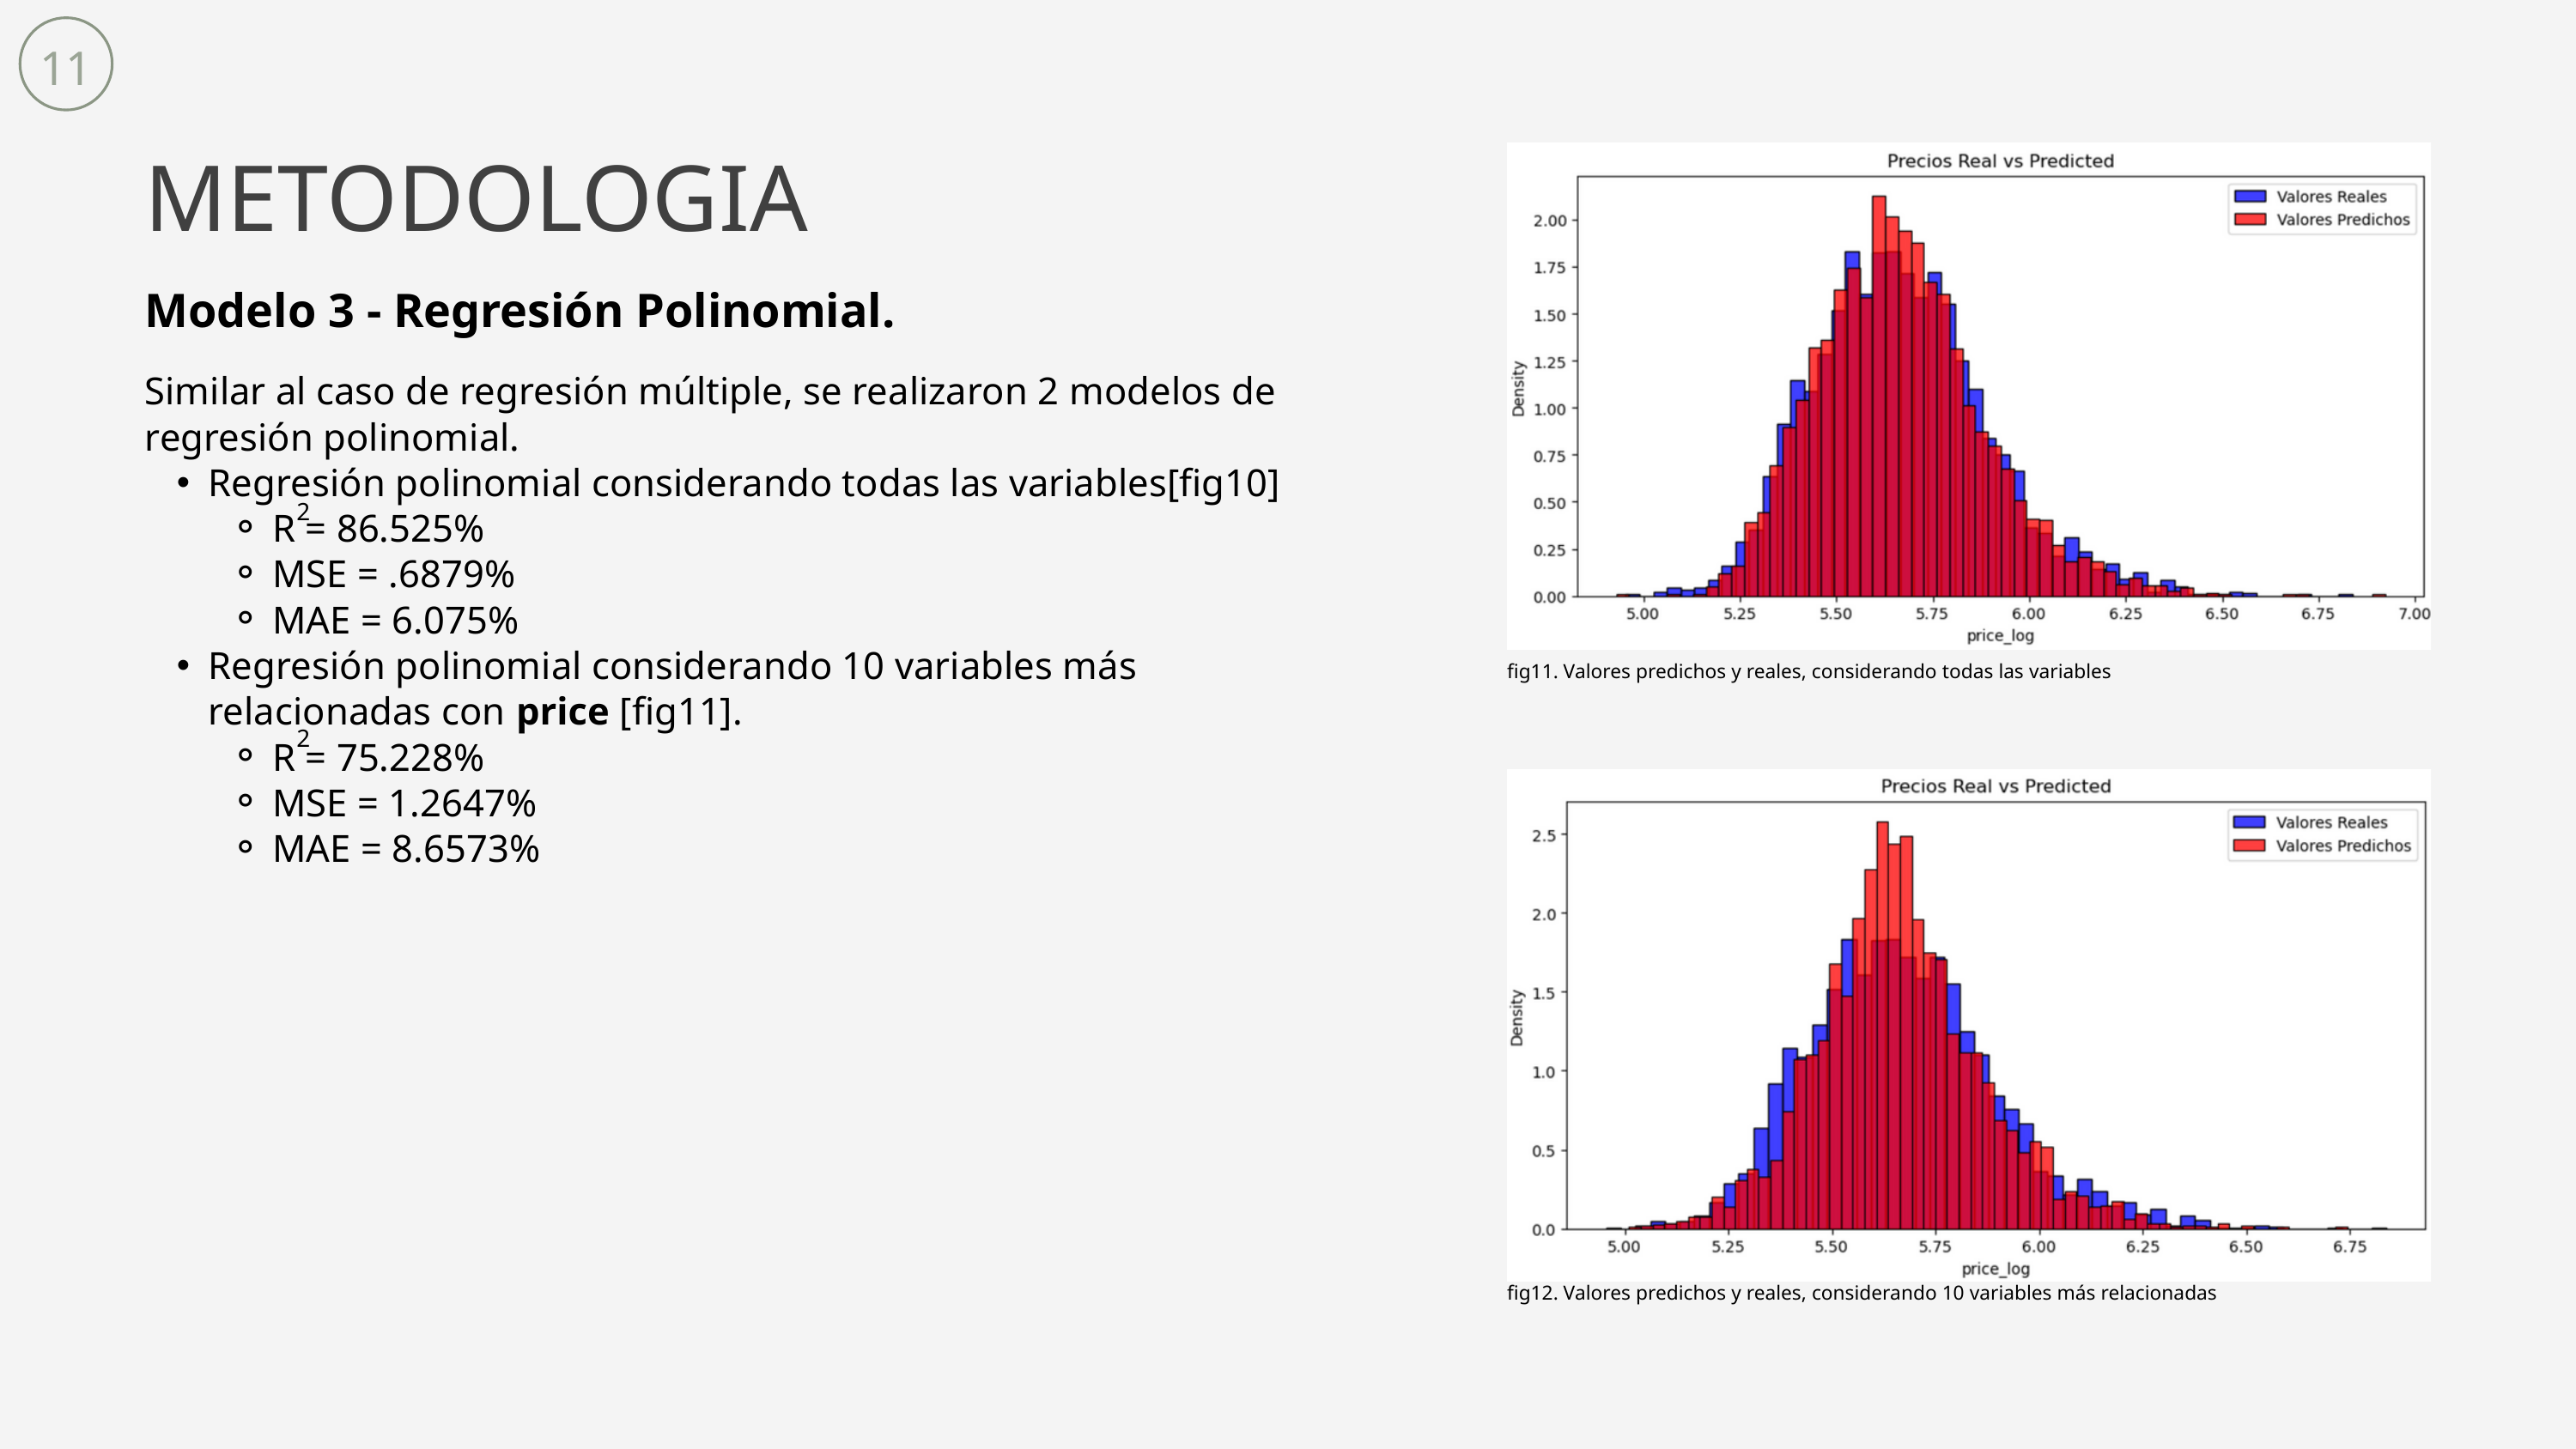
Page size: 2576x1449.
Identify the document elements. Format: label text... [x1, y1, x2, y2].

text_box Modelo 3 - Regresión Polinomial. [144, 280, 1176, 337]
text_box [20, 17, 112, 111]
text_box 2 [295, 495, 311, 525]
text_box METODOLOGIA [144, 138, 1795, 250]
text_box fig12. Valores predichos y reales, considerando 10 variables más relacionadas [1507, 1280, 2254, 1305]
text_box 2 [295, 723, 311, 753]
text_box [1506, 769, 2432, 1282]
text_box Similar al caso de regresión múltiple, se realizaron 2 modelos de regresión polinomial. Regresión polinomial considerando todas las variables[fig10] R = 86.525% MSE = .6879% MAE = 6.075% Regresión polinomial considerando 10 variables más relacionadas con price [fig11]. R = 75.228% MSE = 1.2647% MAE = 8.6573% [144, 367, 1289, 870]
text_box [1506, 142, 2432, 650]
text_box fig11. Valores predichos y reales, considerando todas las variables [1506, 658, 2234, 682]
